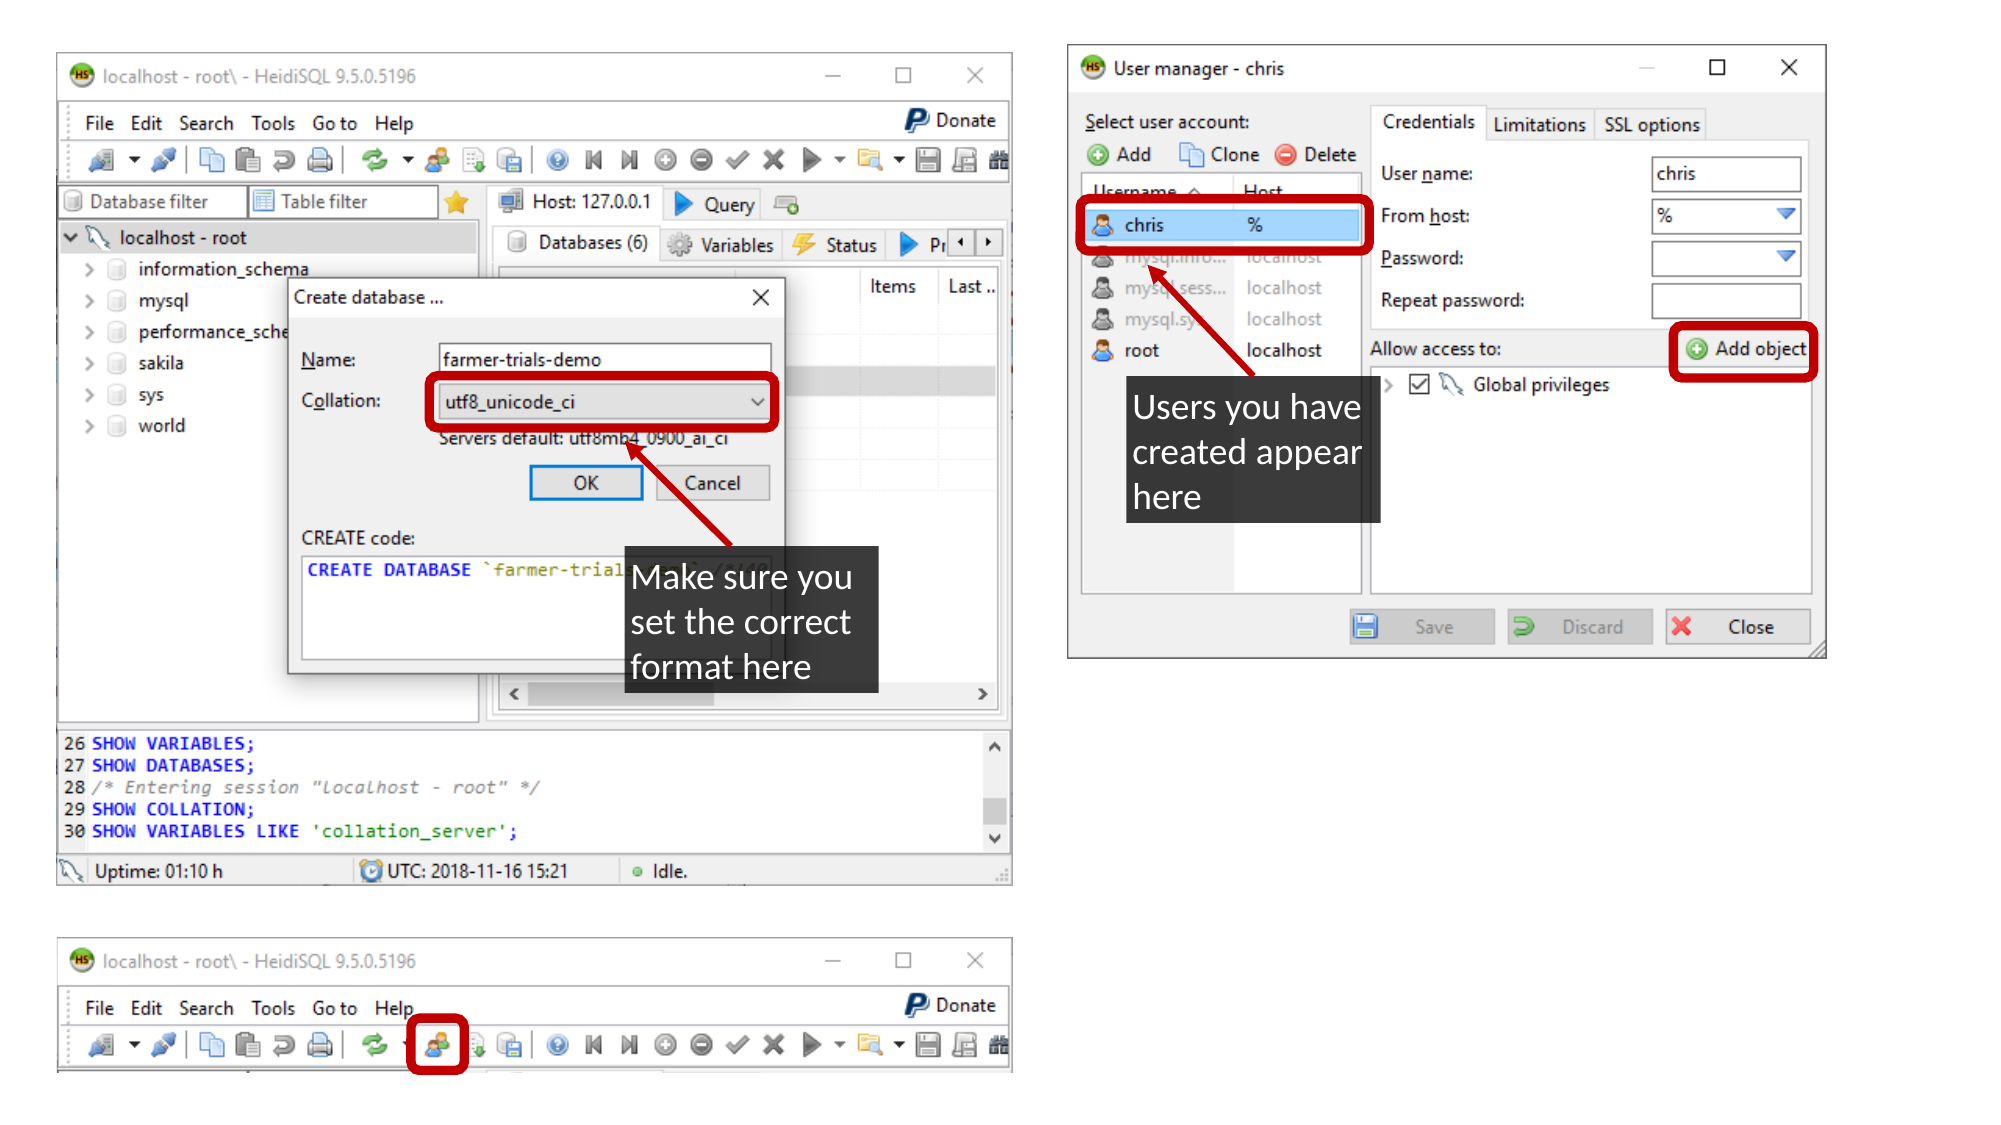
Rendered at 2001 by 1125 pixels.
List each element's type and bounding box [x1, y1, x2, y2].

text_box [1067, 44, 1827, 659]
text_box [624, 440, 731, 547]
text_box [56, 937, 1014, 1073]
picture [56, 52, 1014, 886]
